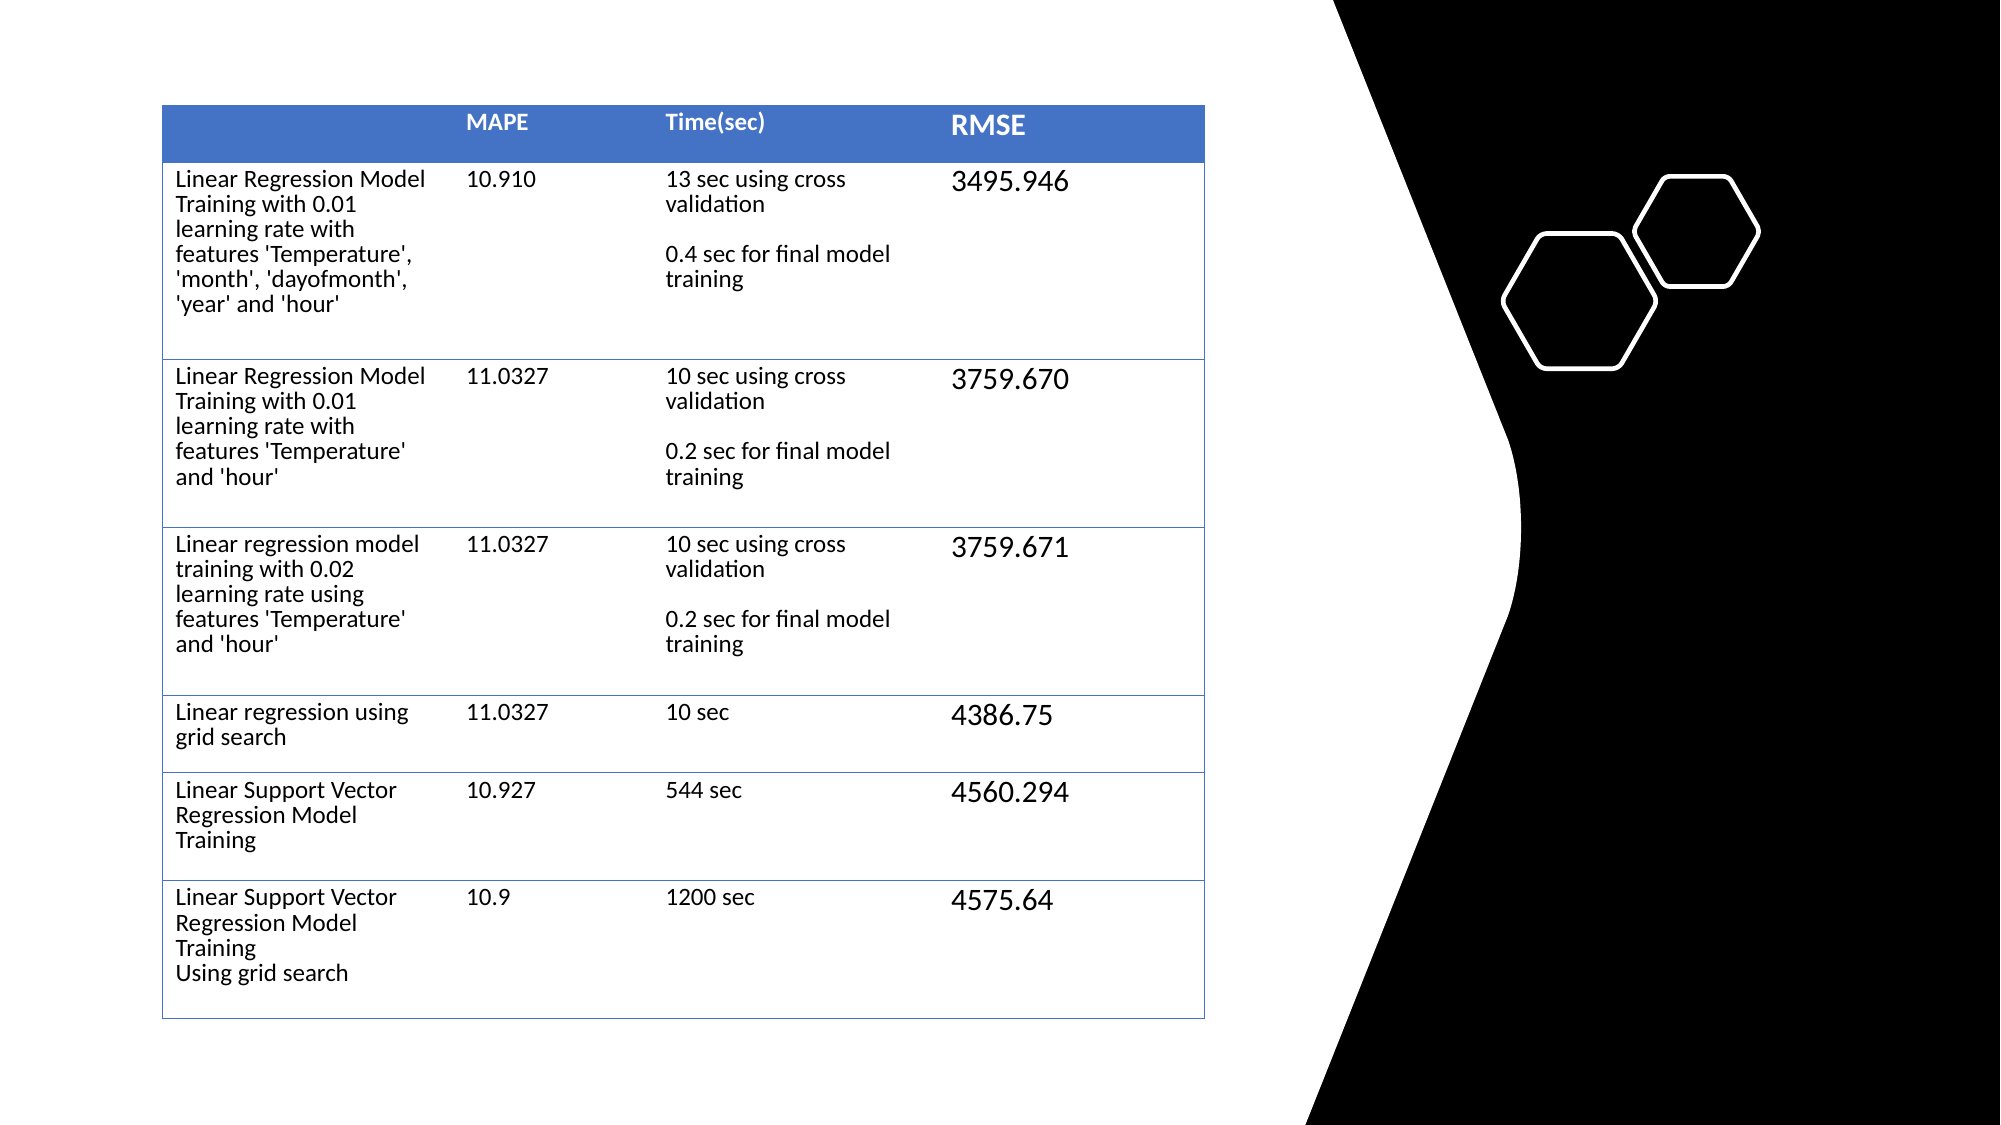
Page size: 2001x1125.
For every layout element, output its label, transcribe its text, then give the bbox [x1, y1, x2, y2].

table_cell Linear Support Vector Regression Model Training [163, 773, 453, 880]
table_cell 11.0327 [453, 696, 653, 772]
table_cell 4560.294 [938, 773, 1204, 880]
table_cell 3759.670 [938, 360, 1204, 527]
table_cell 4386.75 [938, 696, 1204, 772]
table_header Time(sec) [653, 106, 938, 162]
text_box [1502, 176, 1759, 369]
table_header [163, 106, 453, 162]
text_box [1307, 0, 2000, 1125]
text_box [0, 0, 1523, 1125]
table_cell 10 sec using cross validation 0.2 sec for final model training [653, 528, 938, 695]
table_cell Linear Regression Model Training with 0.01 learning rate with features 'Temperature' and 'hour' [163, 360, 453, 527]
table_cell 10 sec using cross validation 0.2 sec for final model training [653, 360, 938, 527]
table_cell 3495.946 [938, 163, 1204, 359]
table_cell Linear Support Vector Regression Model Training Using grid search [163, 881, 453, 1018]
table_cell Linear Regression Model Training with 0.01 learning rate with features 'Temperature', 'month', 'dayofmonth', 'year' and 'hour' [163, 163, 453, 359]
table_header MAPE [453, 106, 653, 162]
table_cell 4575.64 [938, 881, 1204, 1018]
table_cell Linear regression model training with 0.02 learning rate using features 'Temperature' and 'hour' [163, 528, 453, 695]
table_cell 10 sec [653, 696, 938, 772]
table_cell 11.0327 [453, 360, 653, 527]
table_cell 544 sec [653, 773, 938, 880]
table_cell 10.9 [453, 881, 653, 1018]
table_cell 10.910 [453, 163, 653, 359]
table_cell 3759.671 [938, 528, 1204, 695]
table_cell 1200 sec [653, 881, 938, 1018]
table_cell 10.927 [453, 773, 653, 880]
table_cell Linear regression using grid search [163, 696, 453, 772]
table_cell 13 sec using cross validation 0.4 sec for final model training [653, 163, 938, 359]
table_header RMSE [938, 106, 1204, 162]
table_cell 11.0327 [453, 528, 653, 695]
